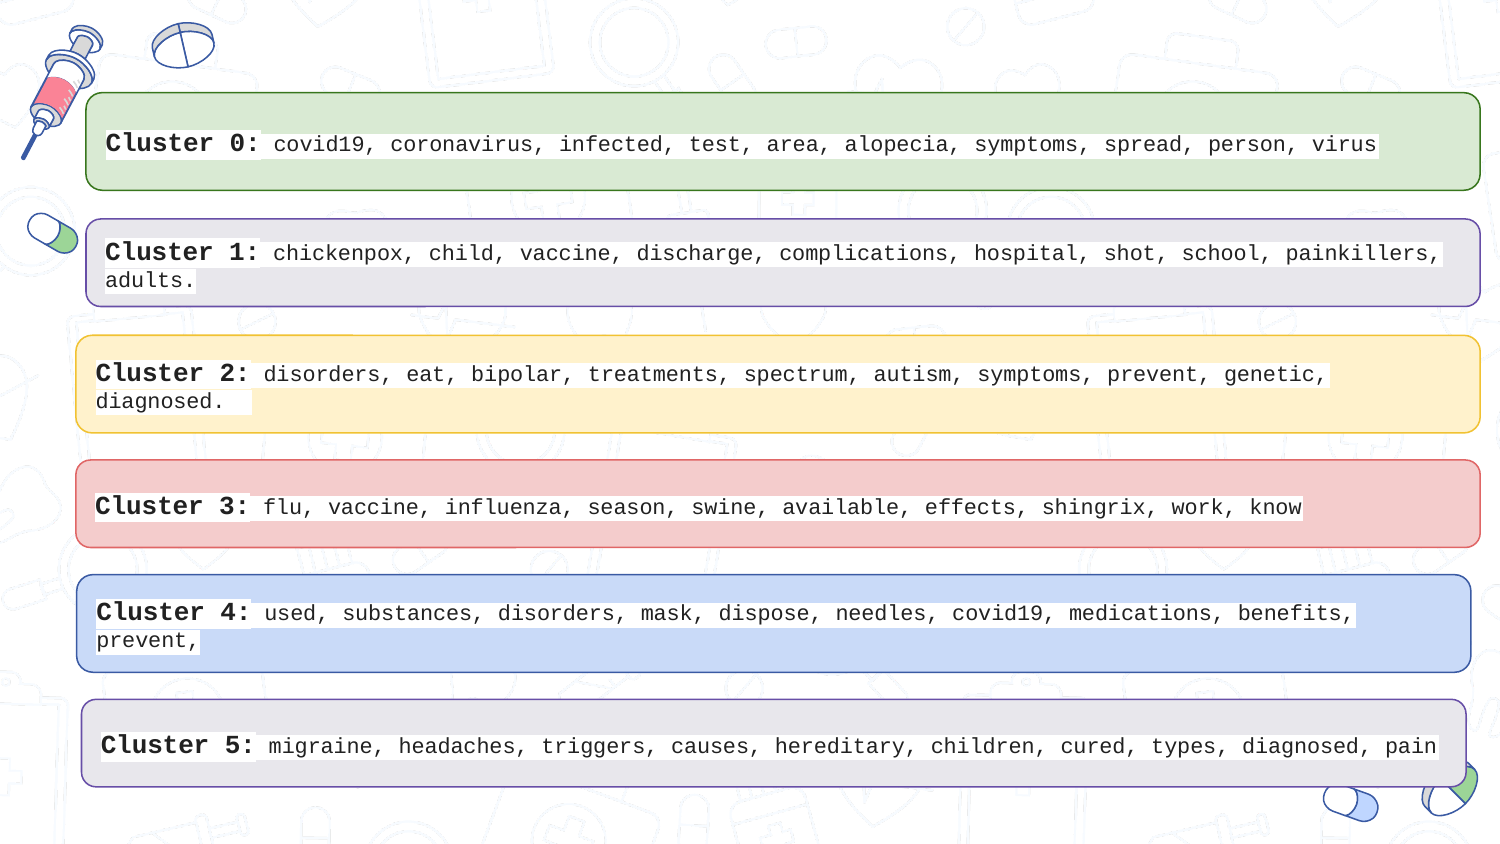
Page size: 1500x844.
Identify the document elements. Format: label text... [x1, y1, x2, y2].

text_box Cluster 4: used, substances, disorders, mask, dispose, needles, covid19, medications, benefits, prevent, [76, 574, 1471, 673]
text_box Cluster 0: covid19, coronavirus, infected, test, area, alopecia, symptoms, spread, person, virus [85, 92, 1481, 191]
text_box Cluster 3: flu, vaccine, influenza, season, swine, available, effects, shingrix, work, know [75, 459, 1481, 548]
text_box Cluster 5: migraine, headaches, triggers, causes, hereditary, children, cured, types, diagnosed, pain [81, 699, 1467, 787]
text_box Cluster 2: disorders, eat, bipolar, treatments, spectrum, autism, symptoms, prevent, genetic, diagnosed. [75, 335, 1481, 433]
picture [0, 0, 1500, 844]
text_box Cluster 1: chickenpox, child, vaccine, discharge, complications, hospital, shot, school, painkillers, adults. [85, 218, 1481, 307]
